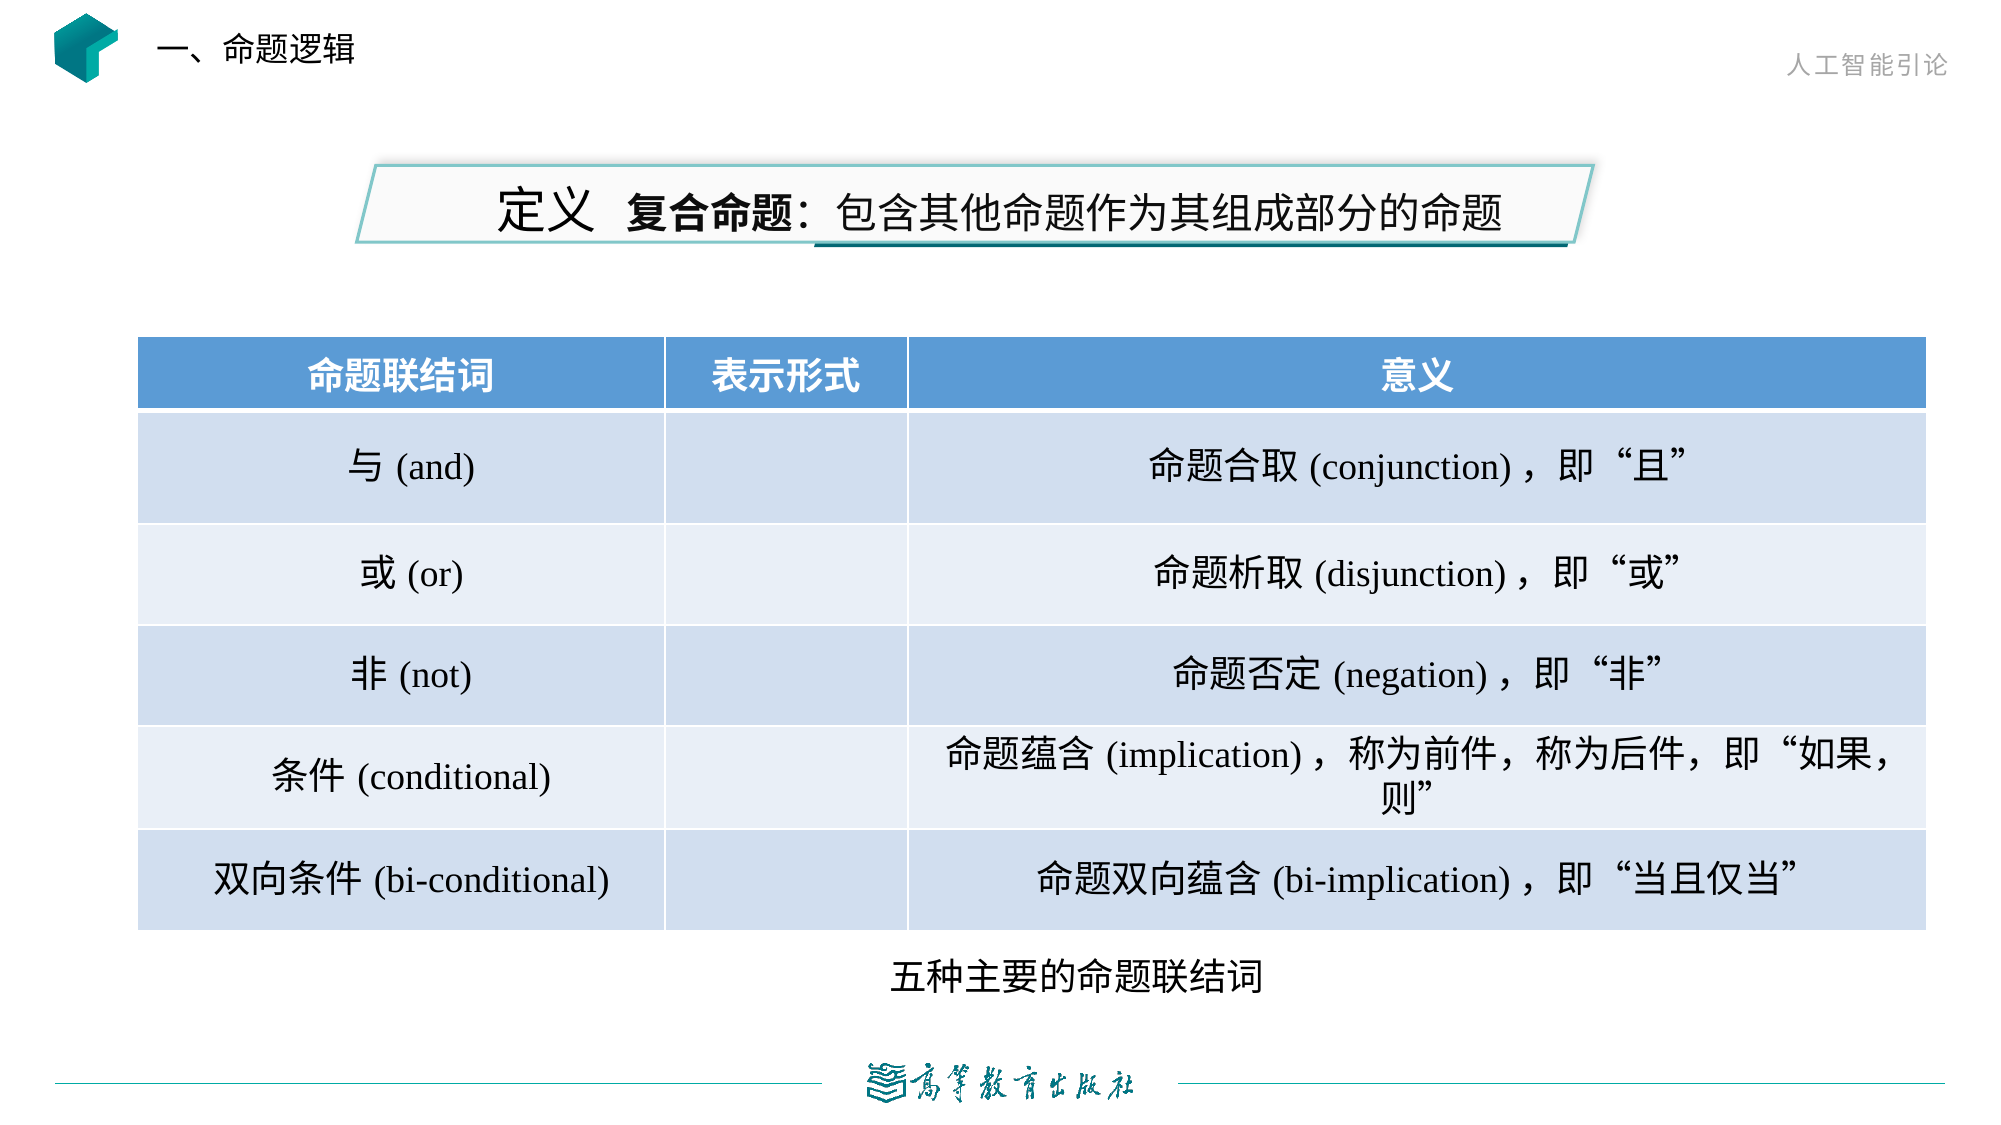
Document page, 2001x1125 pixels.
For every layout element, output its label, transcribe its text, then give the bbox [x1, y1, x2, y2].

picture [867, 1063, 1133, 1103]
text_box 一、命题逻辑 [141, 21, 371, 76]
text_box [356, 165, 1594, 248]
text_box 五种主要的命题联结词 [874, 945, 1280, 1006]
